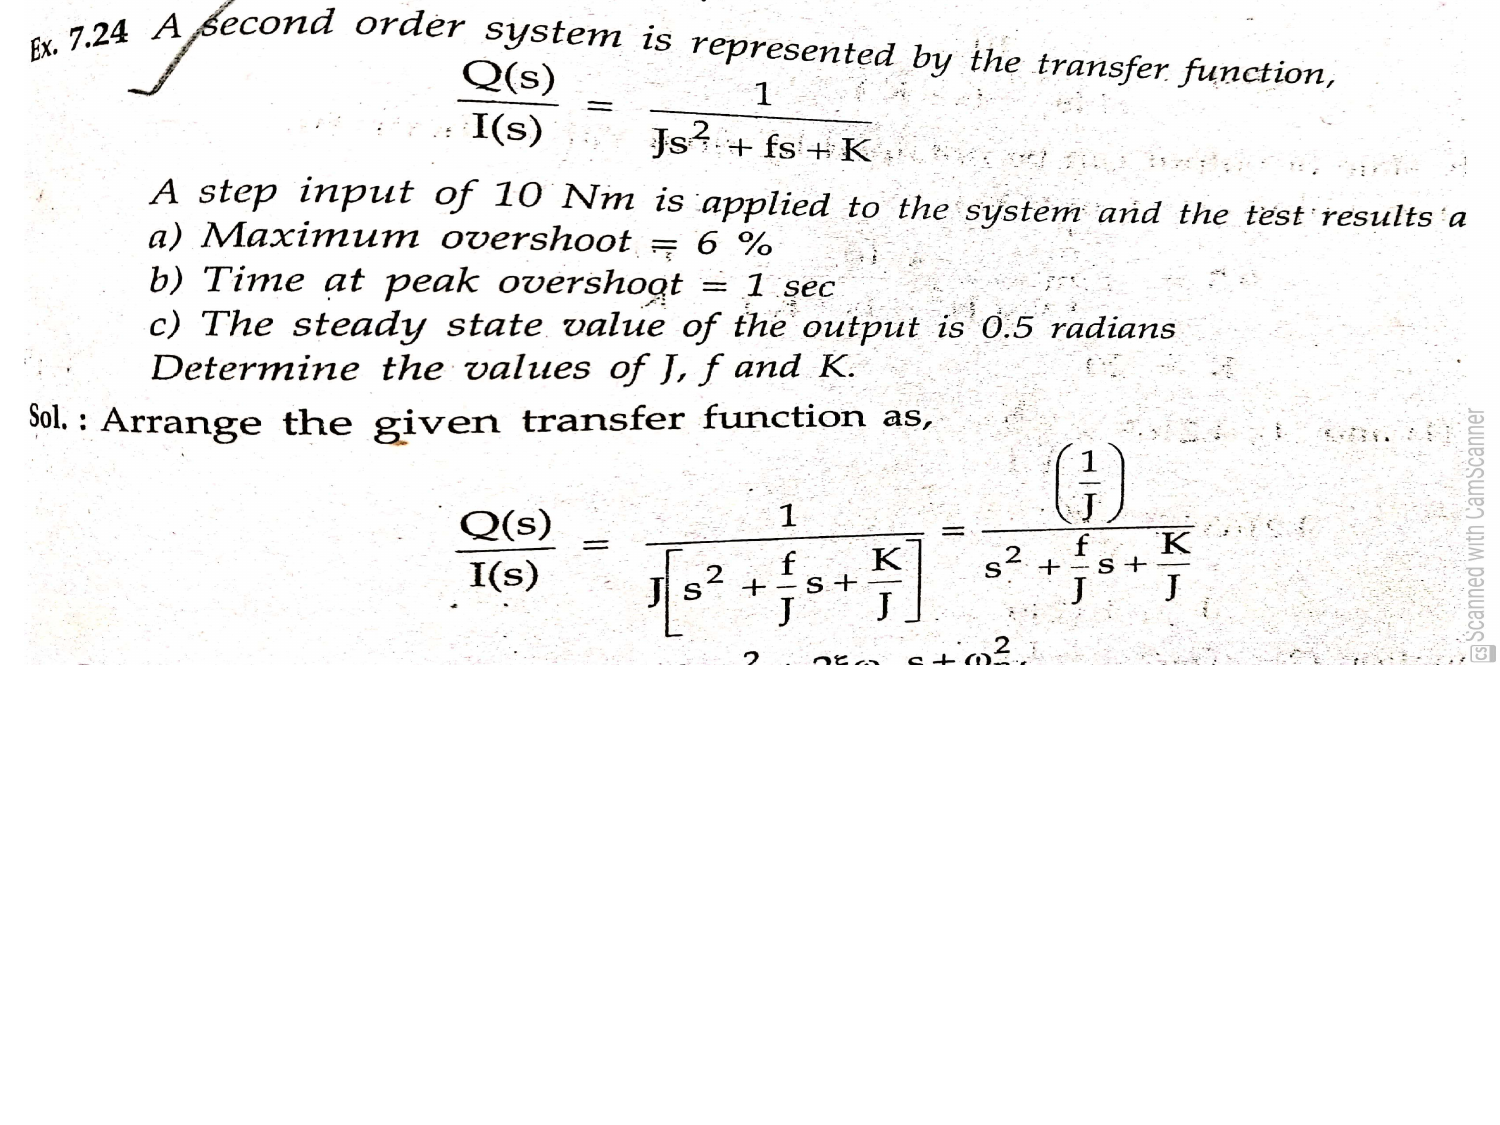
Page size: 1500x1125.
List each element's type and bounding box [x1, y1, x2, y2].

picture [24, 0, 1500, 665]
